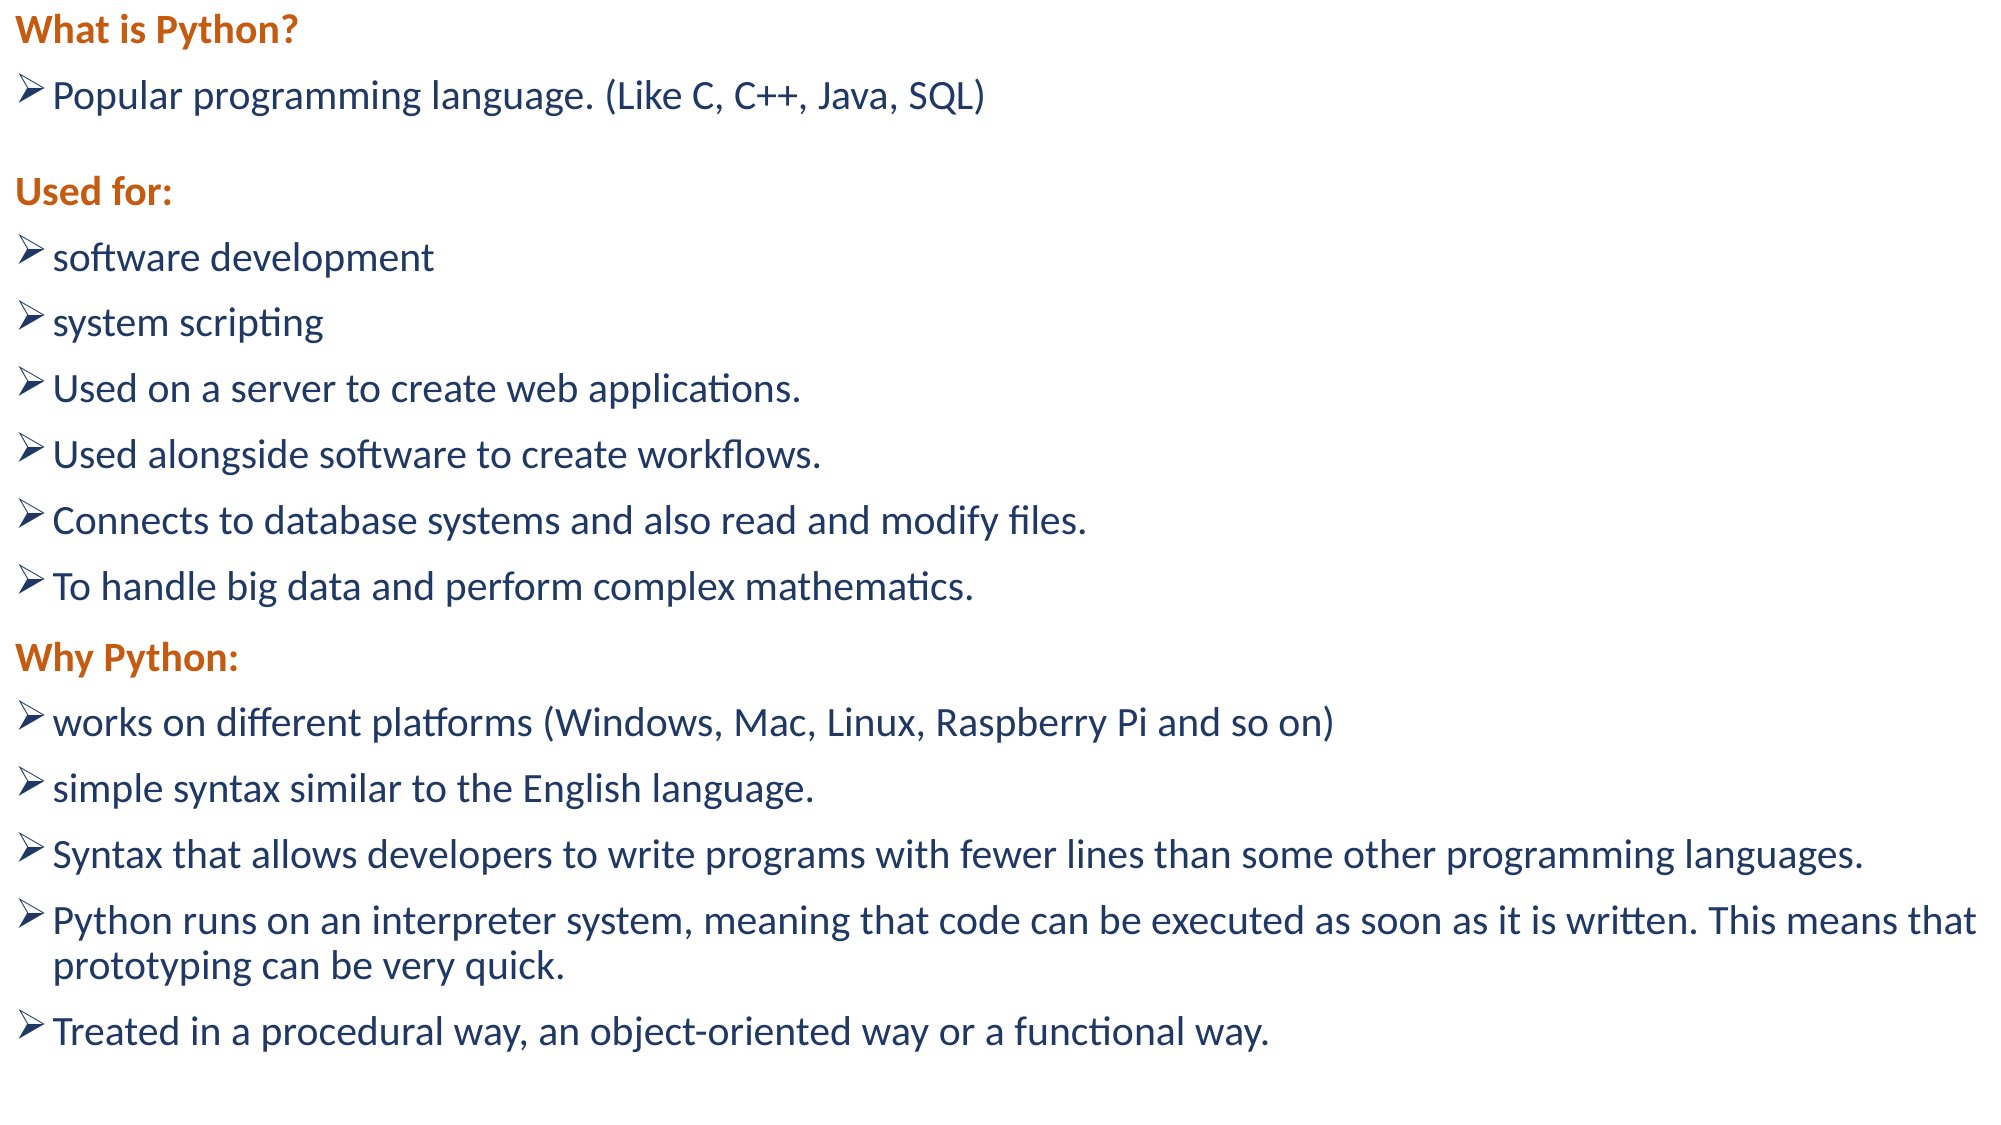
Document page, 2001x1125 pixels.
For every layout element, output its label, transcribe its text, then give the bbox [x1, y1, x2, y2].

list What is Python? Popular programming language. (Like C, C++, Java, SQL) Used for: software development system scripting Used on a server to create web applications. Used alongside software to create workflows. Connects to database systems and also read and modify files. To handle big data and perform complex mathematics. Why Python: works on different platforms (Windows, Mac, Linux, Raspberry Pi and so on) simple syntax similar to the English language. Syntax that allows developers to write programs with fewer lines than some other programming languages. Python runs on an interpreter system, meaning that code can be executed as soon as it is written. This means that prototyping can be very quick. Treated in a procedural way, an object-oriented way or a functional way. [0, 0, 2000, 1125]
